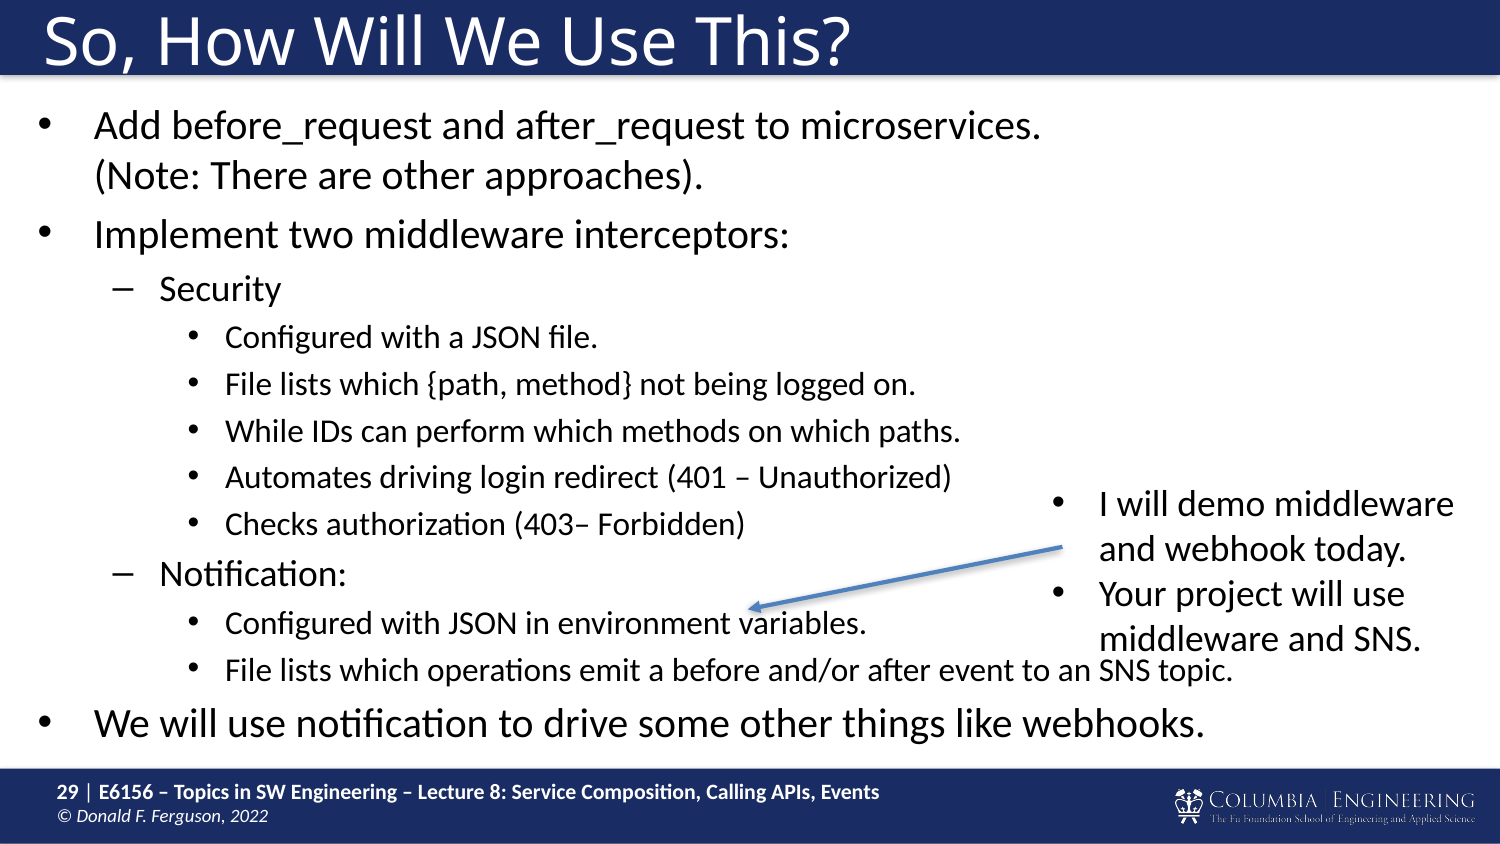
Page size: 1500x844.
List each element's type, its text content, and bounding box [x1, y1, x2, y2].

list Add before_request and after_request to microservices. (Note: There are other approaches). Implement two middleware interceptors: Security Configured with a JSON file. File lists which {path, method} not being logged on. While IDs can perform which methods on which paths. Automates driving login redirect (401 – Unauthorized) Checks authorization (403– Forbidden) Notification: Configured with JSON in environment variables. File lists which operations emit a before and/or after event to an SNS topic. We will use notification to drive some other things like webhooks. [22, 90, 1473, 754]
title So, How Will We Use This? [28, 0, 1450, 73]
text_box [747, 546, 1063, 610]
text_box I will demo middleware and webhook today. Your project will use middleware and SNS. [1037, 471, 1471, 667]
